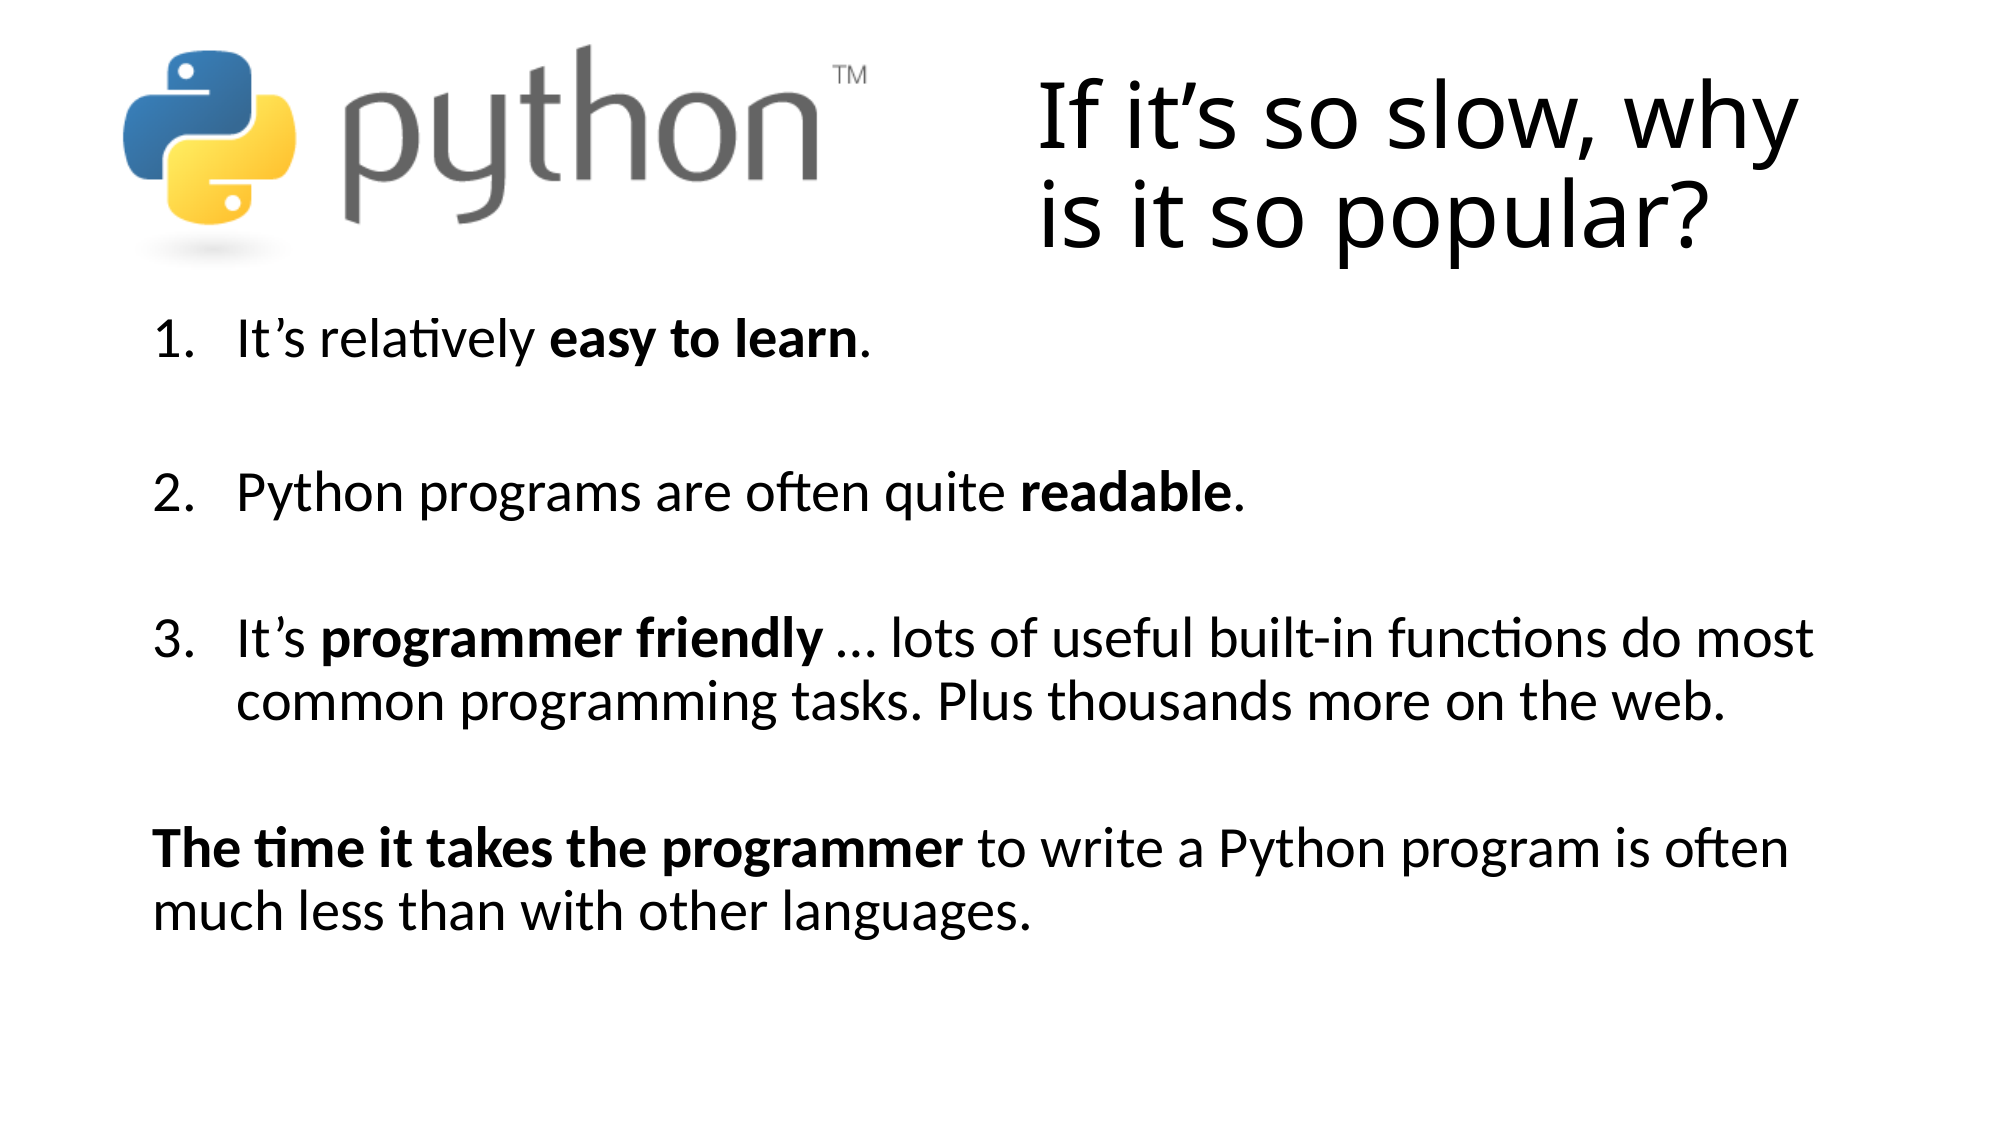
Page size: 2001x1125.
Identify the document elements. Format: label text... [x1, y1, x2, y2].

list It’s relatively easy to learn. Python programs are often quite readable. It’s programmer friendly … lots of useful built-in functions do most common programming tasks. Plus thousands more on the web. The time it takes the programmer to write a Python program is often much less than with other languages. [137, 299, 1863, 1014]
title If it’s so slow, why is it so popular? [1022, 59, 1863, 278]
picture [0, 0, 940, 318]
